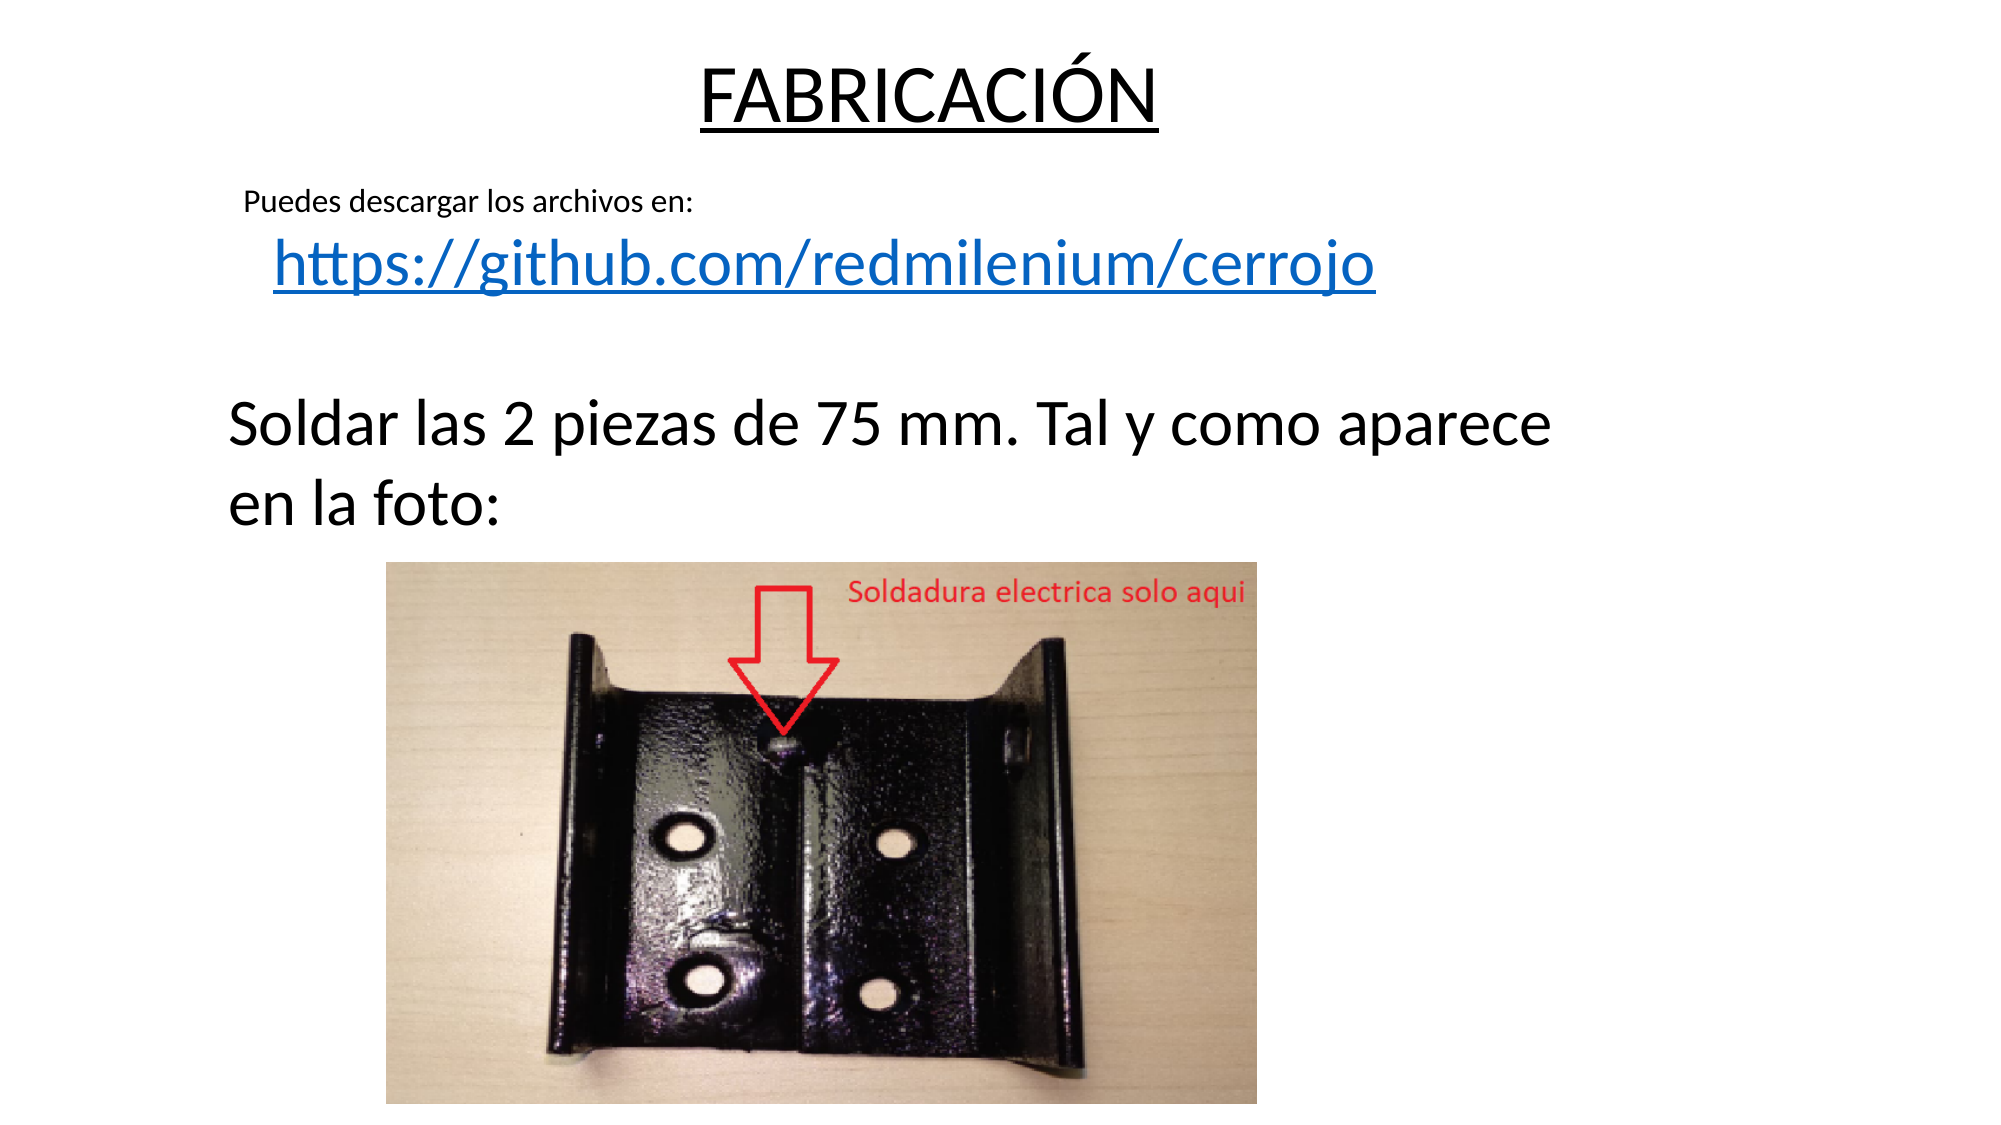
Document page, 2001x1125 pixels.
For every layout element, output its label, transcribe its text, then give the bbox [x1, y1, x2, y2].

picture [386, 562, 1257, 1104]
text_box FABRICACIÓN Puedes descargar los archivos en: https://github.com/redmilenium/cerrojo Soldar las 2 piezas de 75 mm. Tal y como aparece en la foto: [213, 31, 1646, 717]
